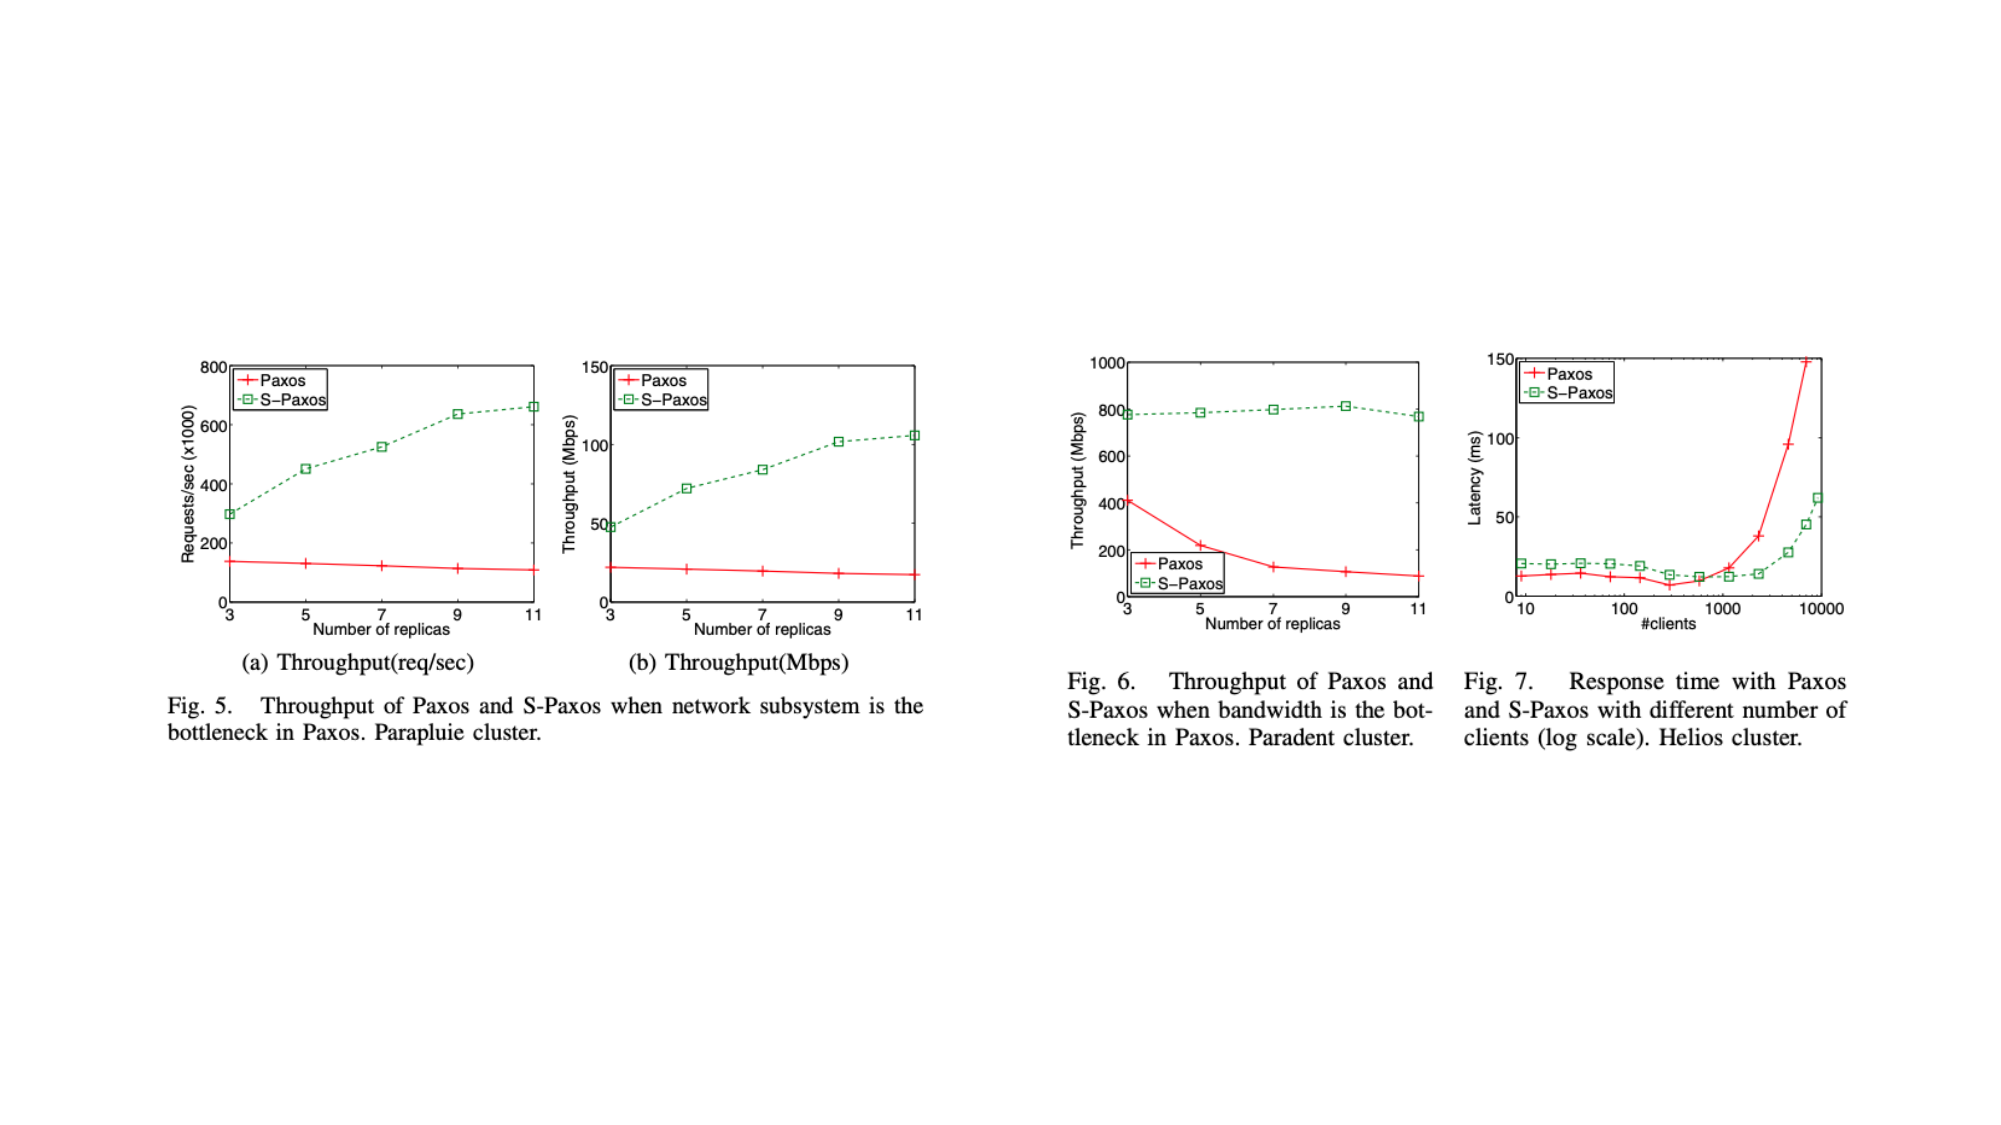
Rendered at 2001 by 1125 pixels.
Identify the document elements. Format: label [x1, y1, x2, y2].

picture [105, 321, 974, 804]
picture [1026, 325, 1895, 800]
